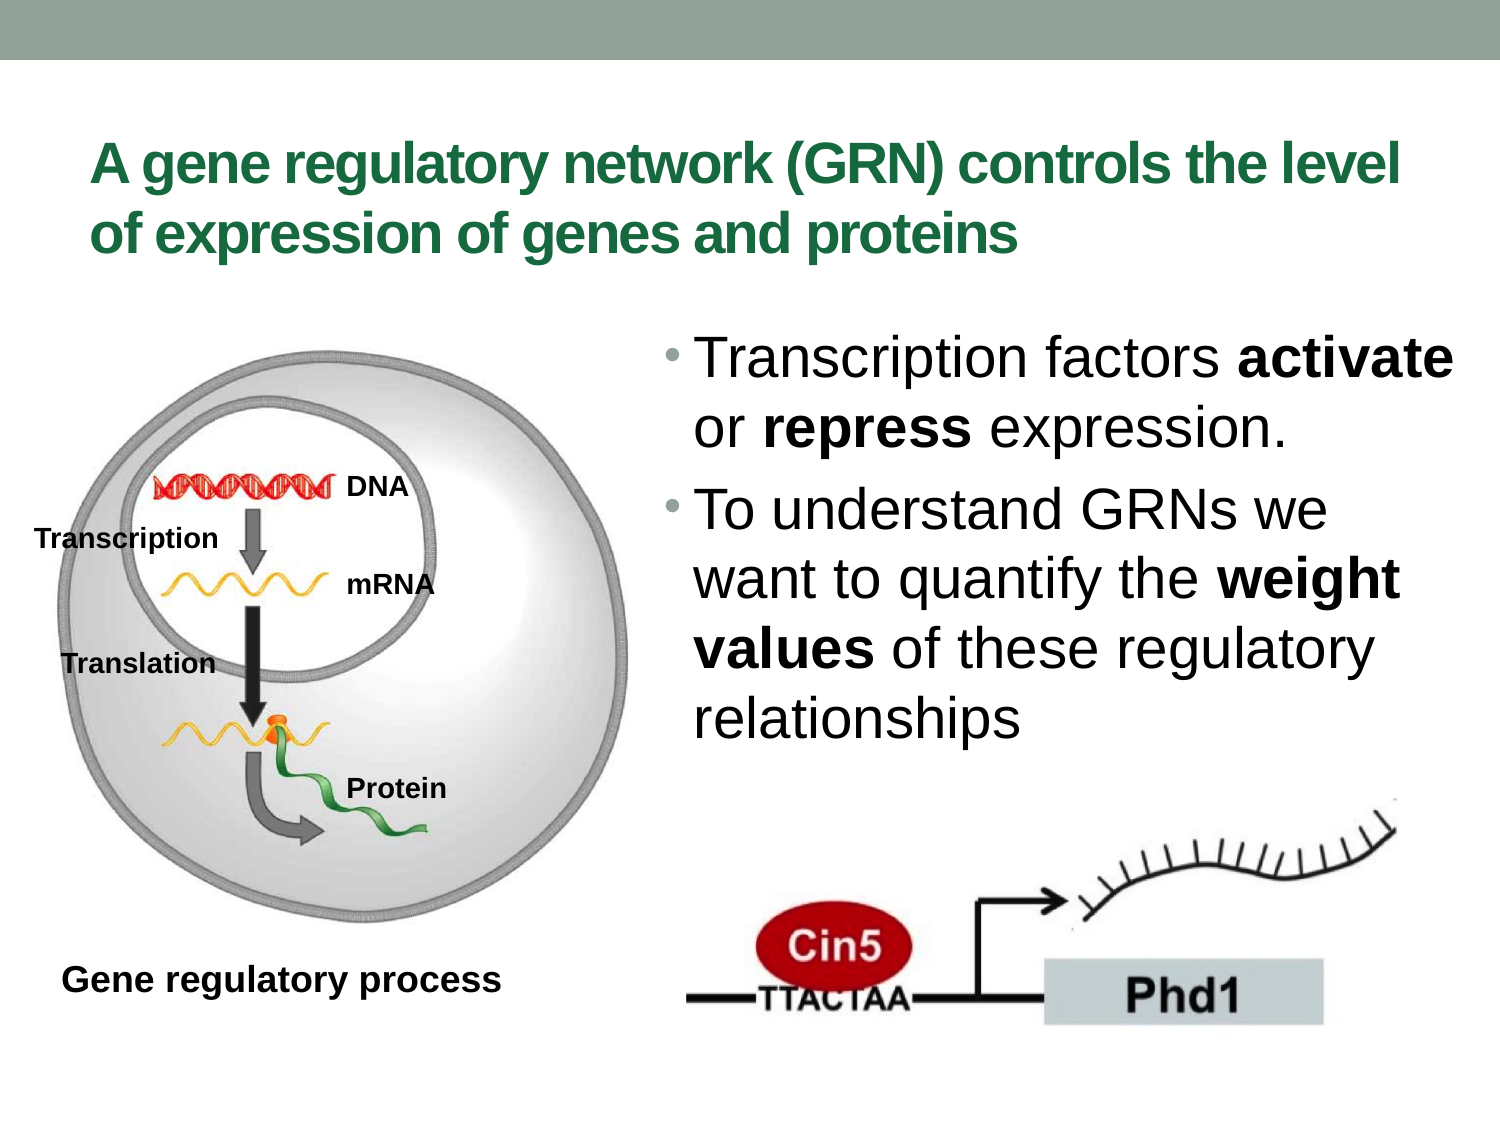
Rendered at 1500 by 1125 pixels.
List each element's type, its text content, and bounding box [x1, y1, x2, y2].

list Transcription factors activate or repress expression. To understand GRNs we want to quantify the weight values of these regulatory relationships [649, 311, 1474, 985]
picture [0, 339, 660, 933]
text_box A gene regulatory network (GRN) controls the level of expression of genes and proteins [75, 118, 1443, 281]
text_box Gene regulatory process [46, 947, 592, 1008]
picture [686, 798, 1404, 1067]
